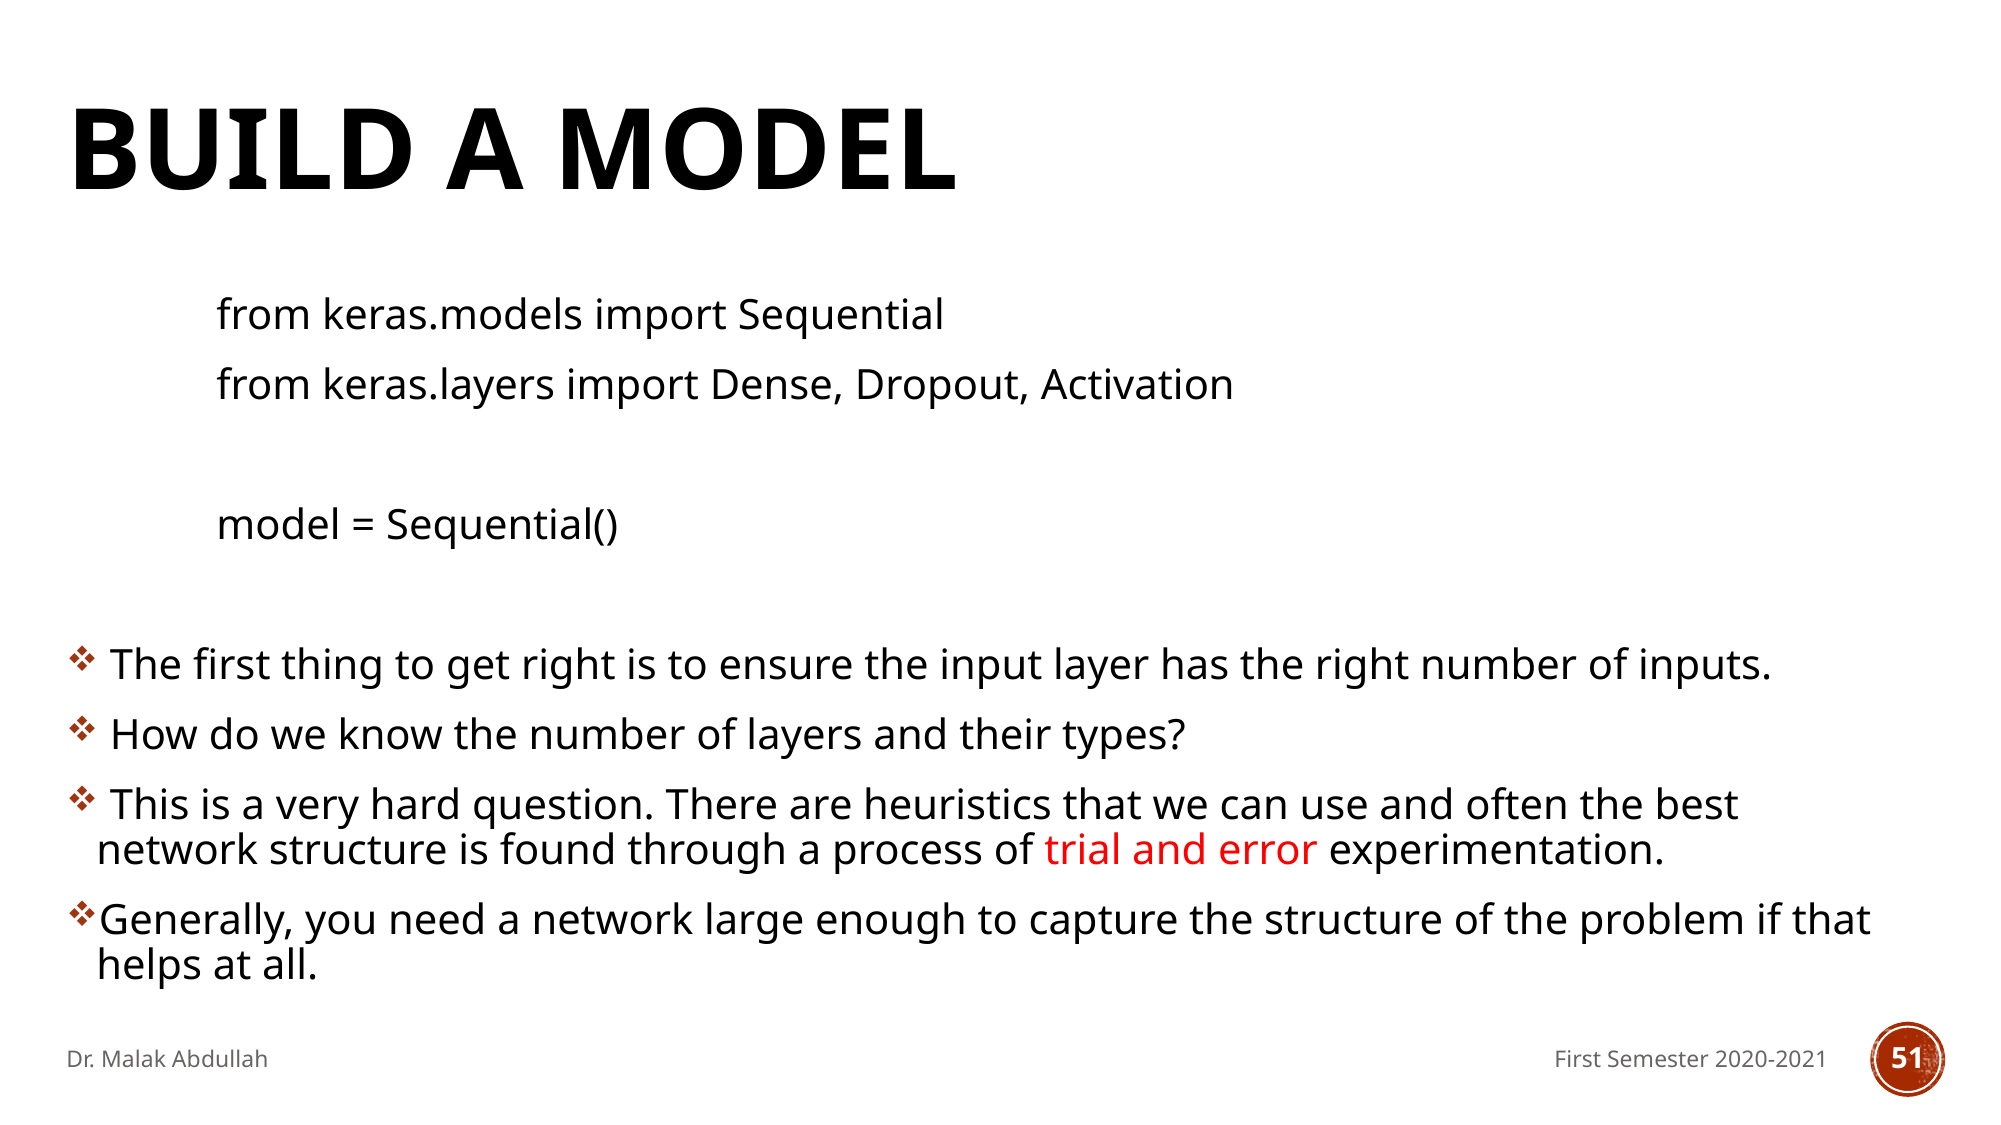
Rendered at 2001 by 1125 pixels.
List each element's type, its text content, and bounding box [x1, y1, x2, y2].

slide_number 51 [1855, 1028, 1961, 1089]
footer Dr. Malak Abdullah [51, 1028, 1217, 1089]
title Build a model [51, 49, 1920, 258]
list from keras.models import Sequential from keras.layers import Dense, Dropout, Activation model = Sequential() The first thing to get right is to ensure the input layer has the right number of inputs. How do we know the number of layers and their types? This is a very hard question. There are heuristics that we can use and often the best network structure is found through a process of trial and error experimentation. Generally, you need a network large enough to capture the structure of the problem if that helps at all. [51, 285, 1920, 1013]
slide_number First Semester 2020-2021 [1306, 1028, 1844, 1089]
